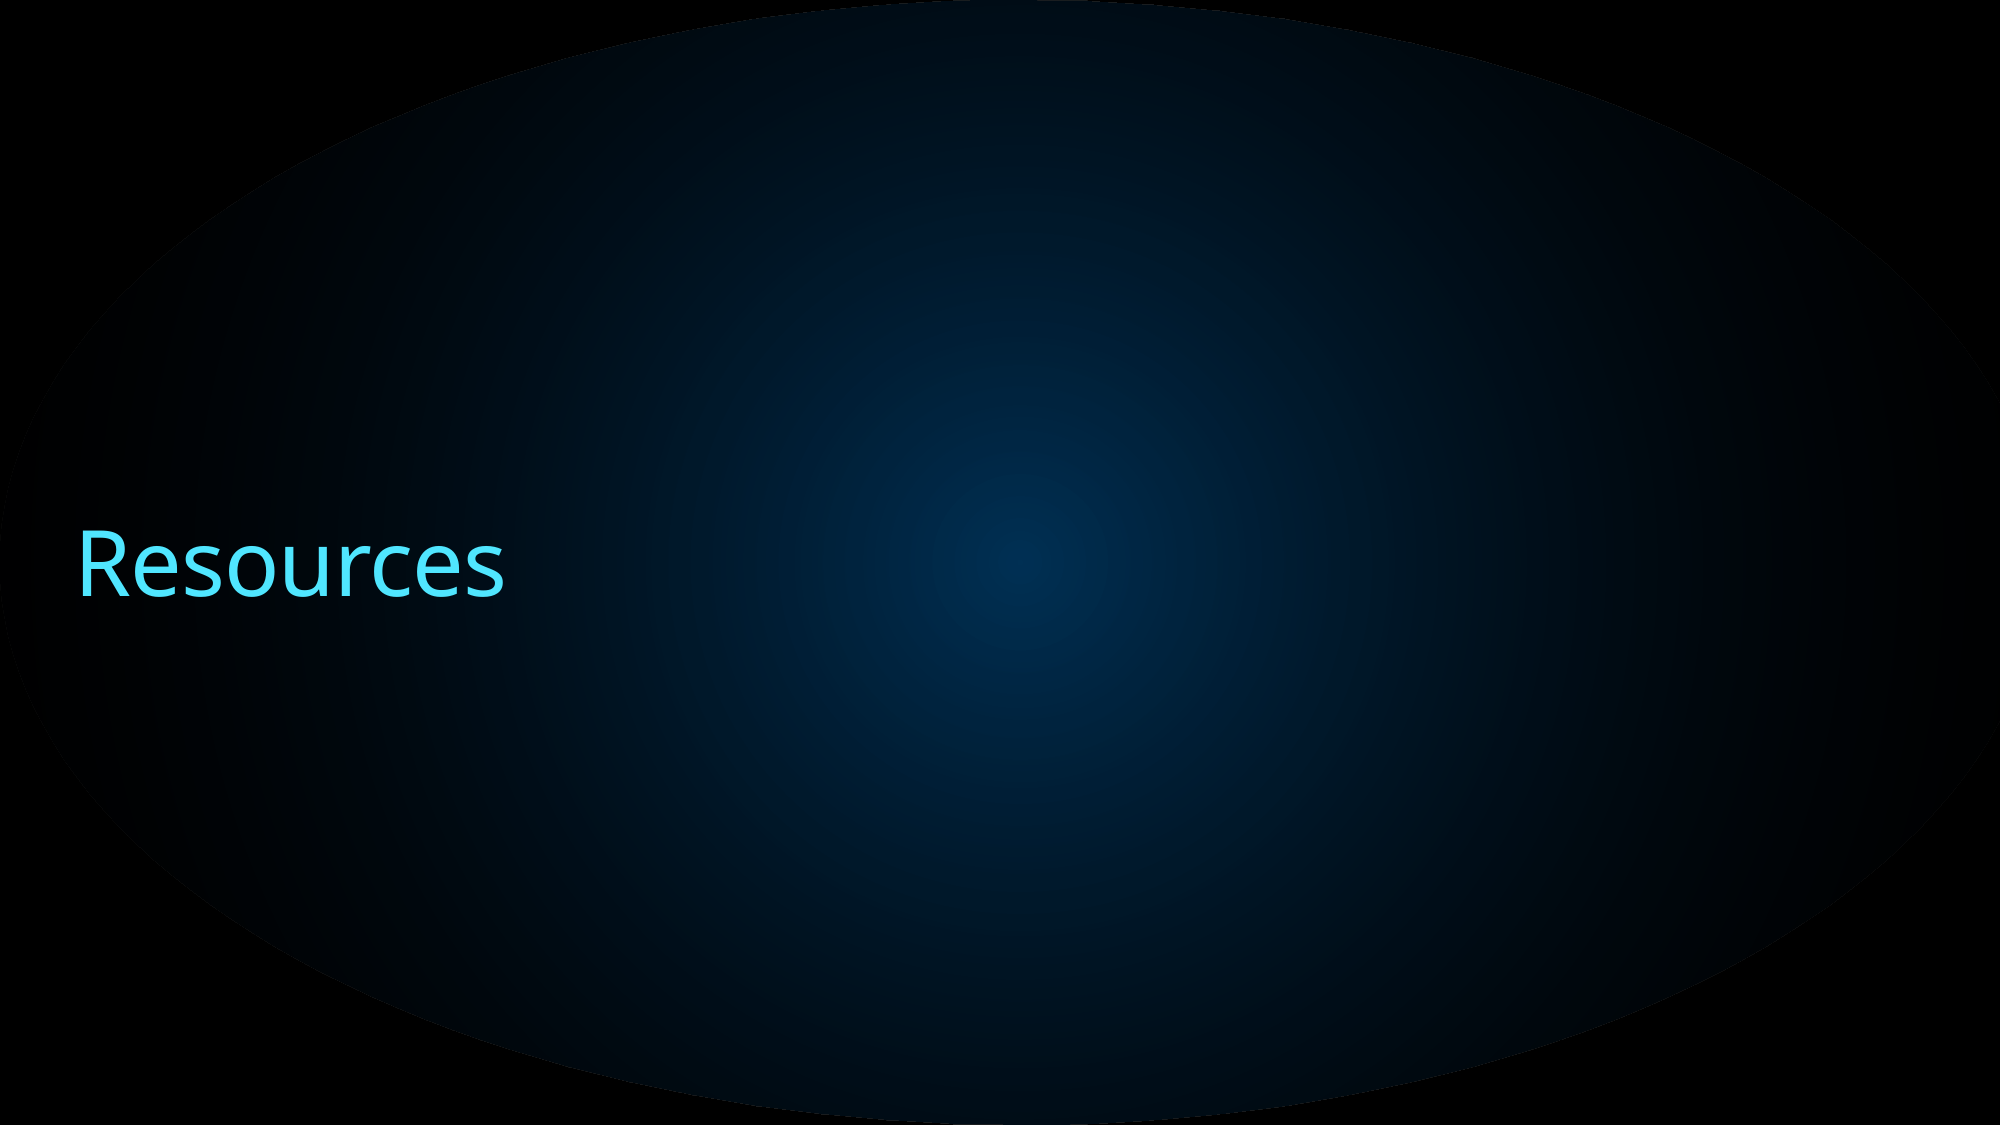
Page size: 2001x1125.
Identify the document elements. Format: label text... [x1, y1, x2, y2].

title Resources [74, 517, 1298, 608]
text_box [0, 0, 2000, 1125]
